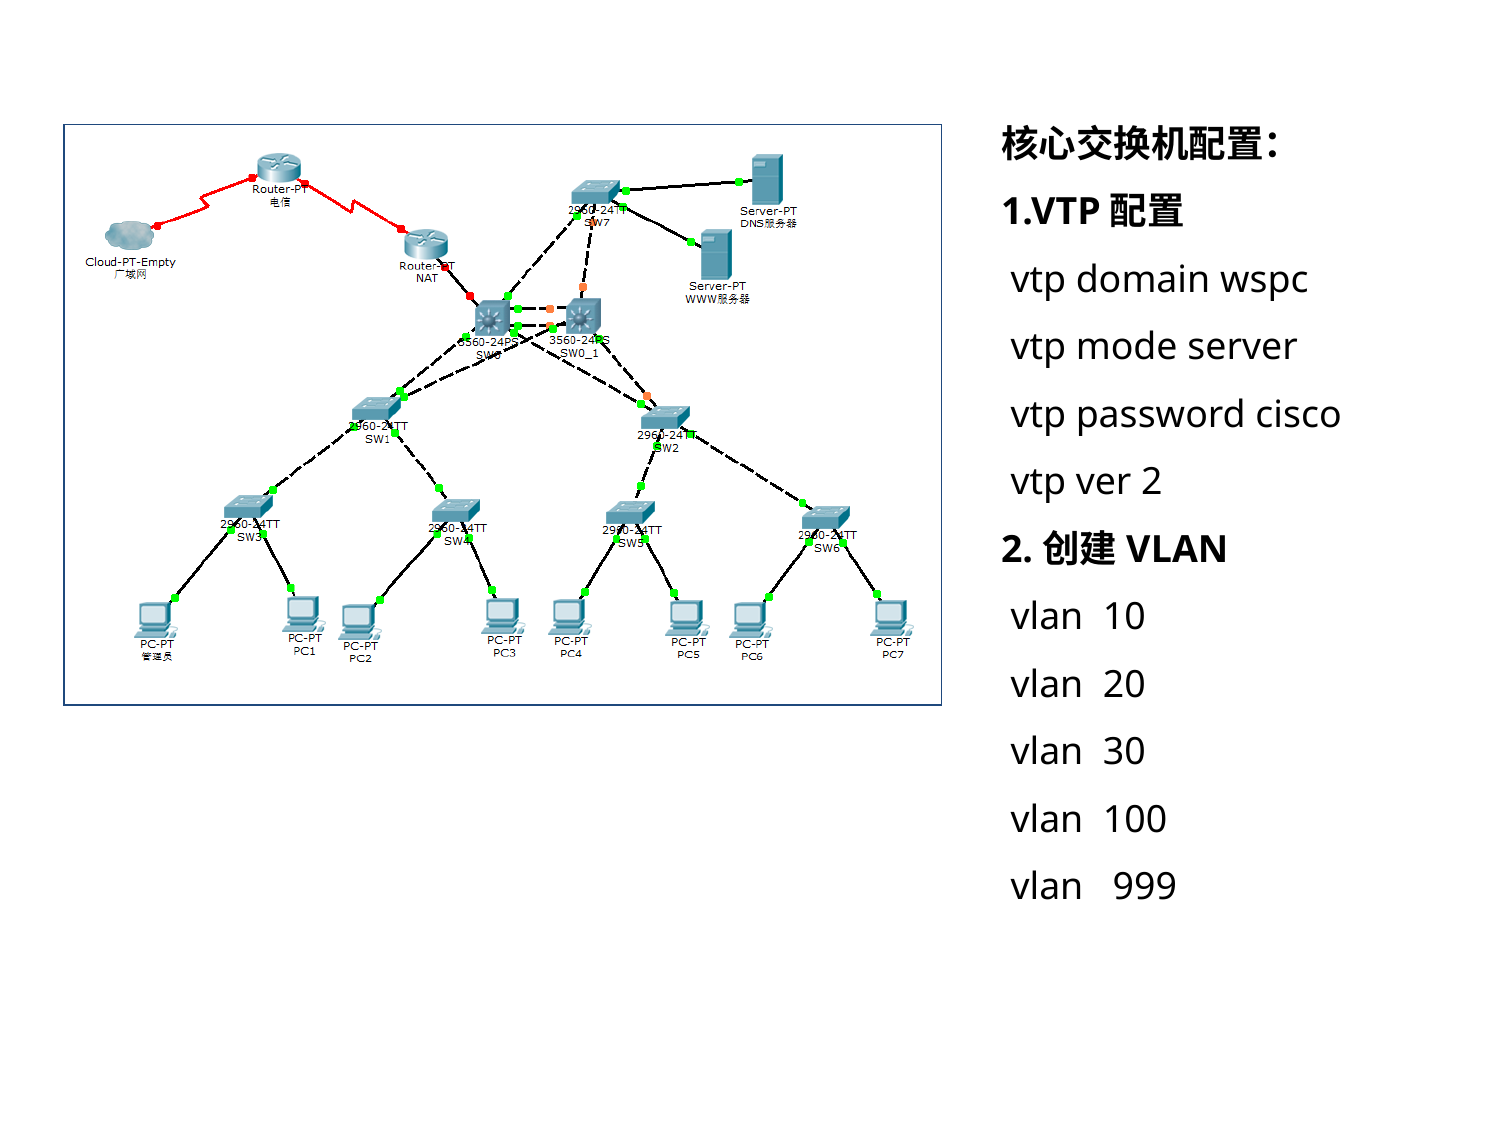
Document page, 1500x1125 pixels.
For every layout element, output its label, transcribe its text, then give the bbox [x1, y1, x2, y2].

text_box 核心交换机配置： 1.VTP配置 vtp domain wspc vtp mode server vtp password cisco vtp ver 2 2.创建VLAN vlan 10 vlan 20 vlan 30 vlan 100 vlan 999 [986, 89, 1483, 915]
picture [64, 125, 941, 705]
